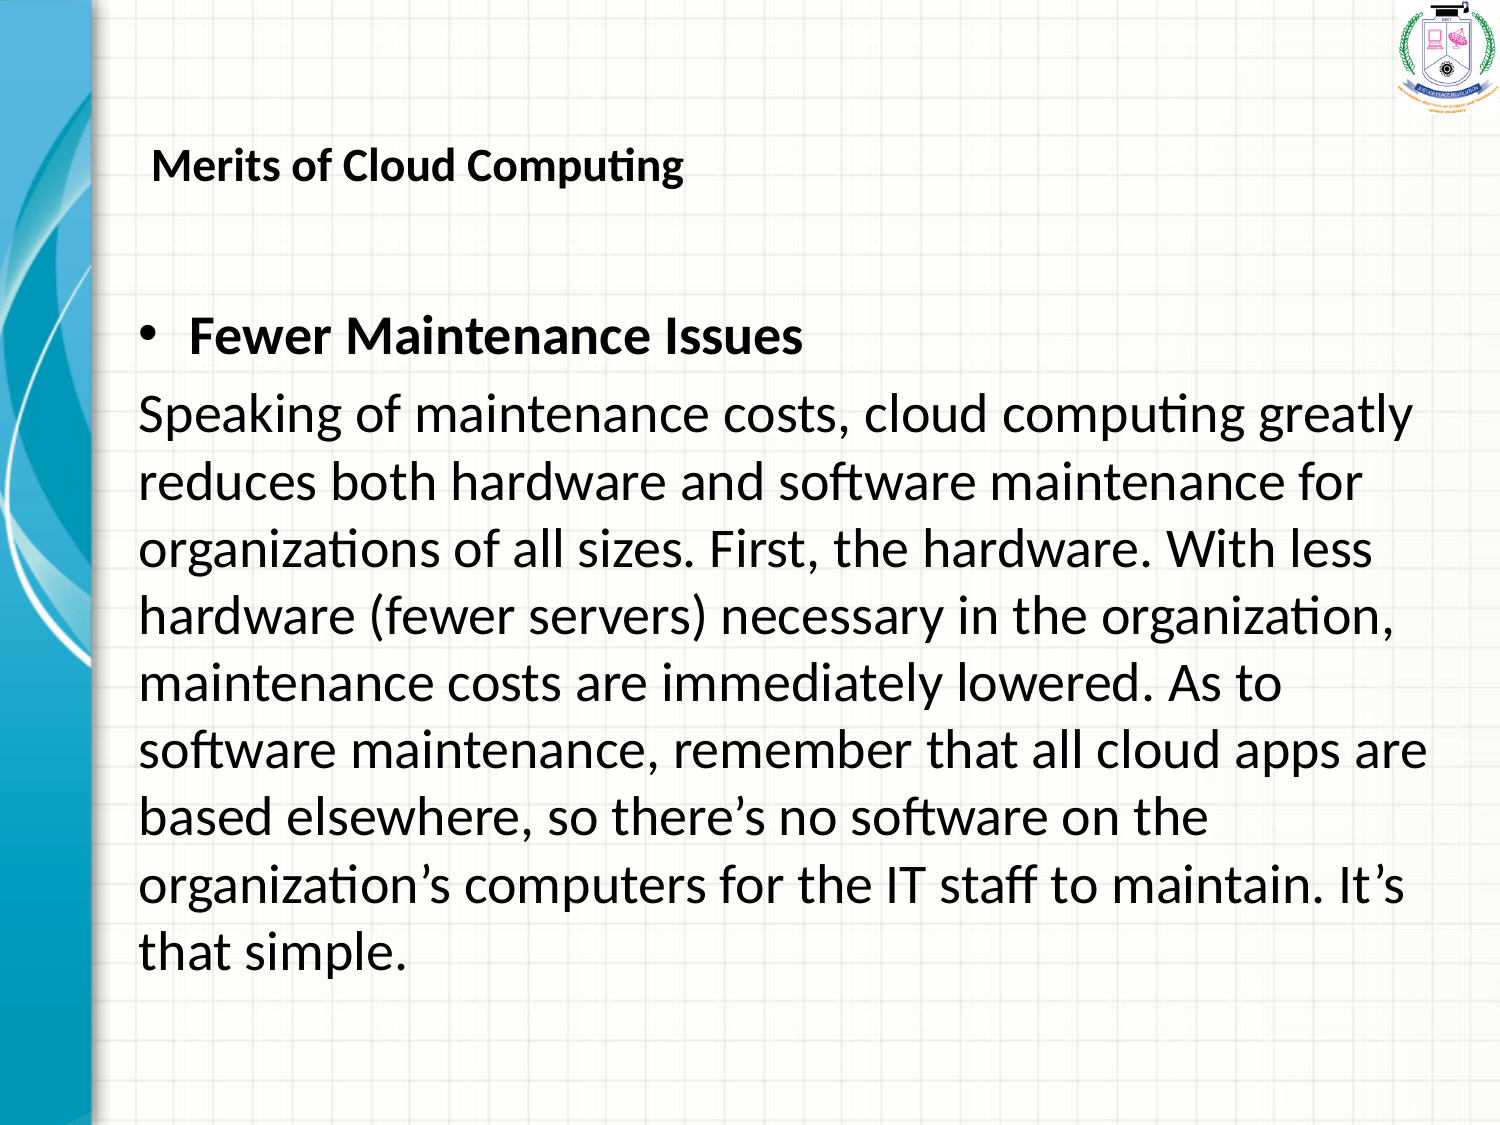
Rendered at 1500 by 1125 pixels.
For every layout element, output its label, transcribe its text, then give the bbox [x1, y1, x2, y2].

title Merits of Cloud Computing [135, 125, 1461, 313]
list Fewer Maintenance Issues Speaking of maintenance costs, cloud computing greatly reduces both hardware and software maintenance for organizations of all sizes. First, the hardware. With less hardware (fewer servers) necessary in the organization, maintenance costs are immediately lowered. As to software maintenance, remember that all cloud apps are based elsewhere, so there’s no software on the organization’s computers for the IT staff to maintain. It’s that simple. [123, 290, 1449, 996]
picture [0, 0, 1500, 1125]
